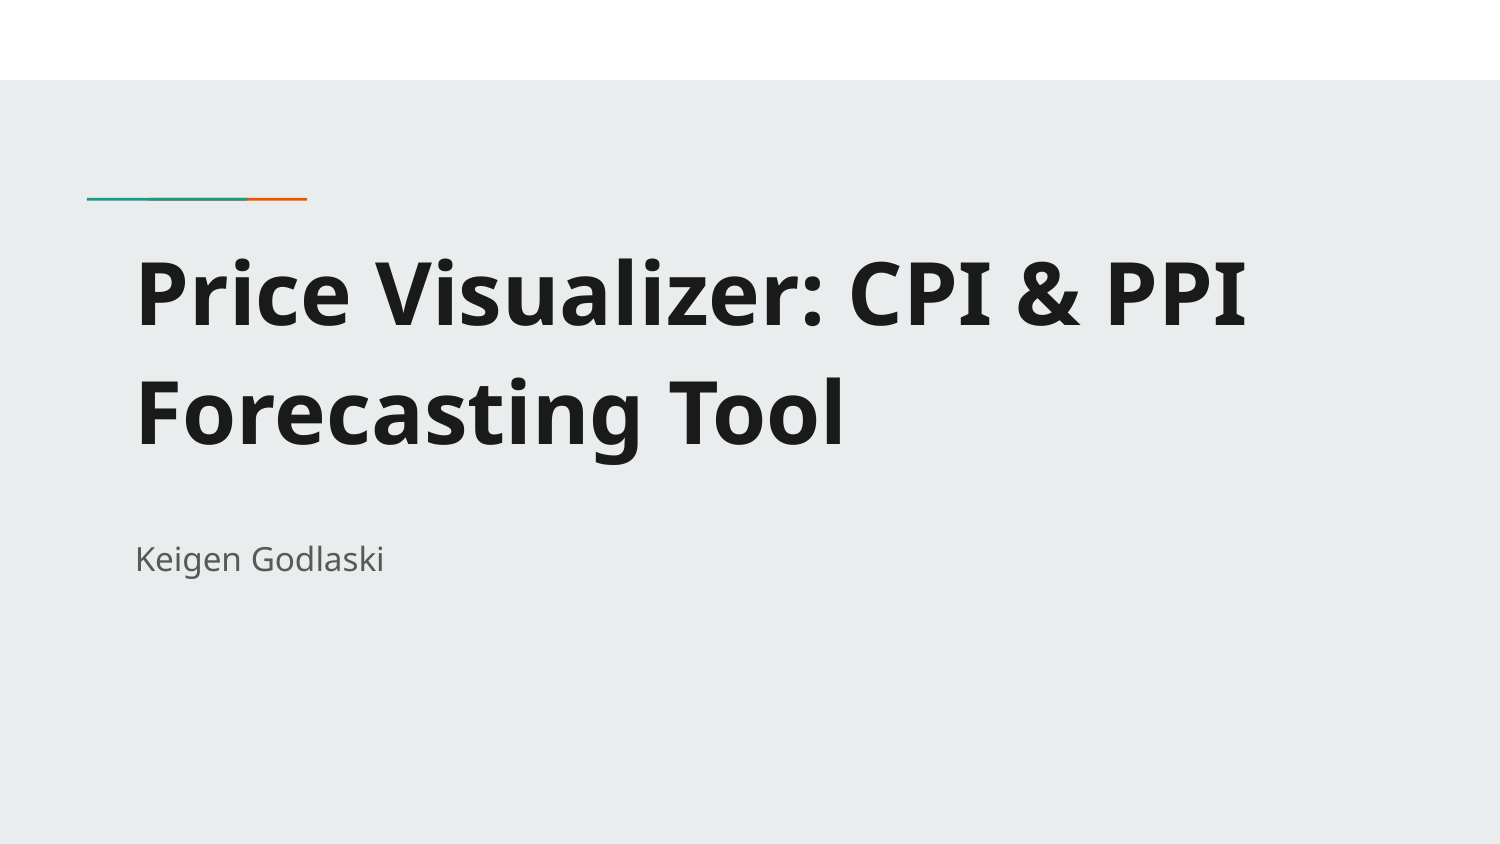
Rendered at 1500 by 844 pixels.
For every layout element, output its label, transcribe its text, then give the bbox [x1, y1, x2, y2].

title Price Visualizer: CPI & PPI Forecasting Tool [119, 216, 1381, 490]
subtitle Keigen Godlaski [119, 520, 1381, 610]
